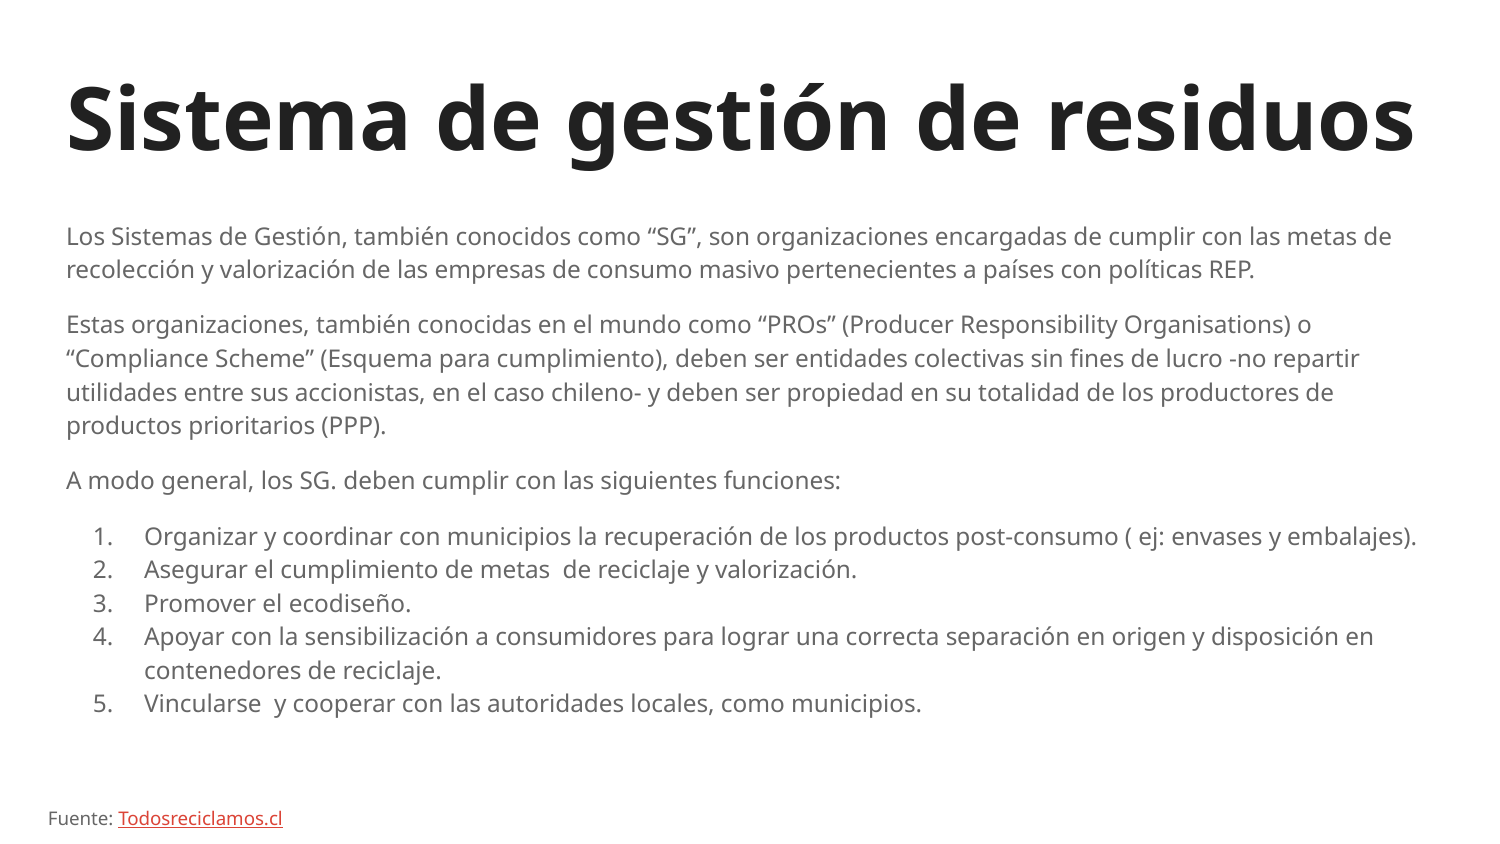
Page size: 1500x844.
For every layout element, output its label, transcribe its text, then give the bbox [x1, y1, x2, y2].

text_box Fuente: Todosreciclamos.cl [32, 787, 961, 834]
list Los Sistemas de Gestión, también conocidos como “SG”, son organizaciones encargadas de cumplir con las metas de recolección y valorización de las empresas de consumo masivo pertenecientes a países con políticas REP. Estas organizaciones, también conocidas en el mundo como “PROs” (Producer Responsibility Organisations) o “Compliance Scheme” (Esquema para cumplimiento), deben ser entidades colectivas sin fines de lucro -no repartir utilidades entre sus accionistas, en el caso chileno- y deben ser propiedad en su totalidad de los productores de productos prioritarios (PPP). A modo general, los SG. deben cumplir con las siguientes funciones: Organizar y coordinar con municipios la recuperación de los productos post-consumo ( ej: envases y embalajes). Asegurar el cumplimiento de metas de reciclaje y valorización. Promover el ecodiseño. Apoyar con la sensibilización a consumidores para lograr una correcta separación en origen y disposición en contenedores de reciclaje. Vincularse y cooperar con las autoridades locales, como municipios. [51, 201, 1449, 750]
title Sistema de gestión de residuos [51, 48, 1449, 180]
